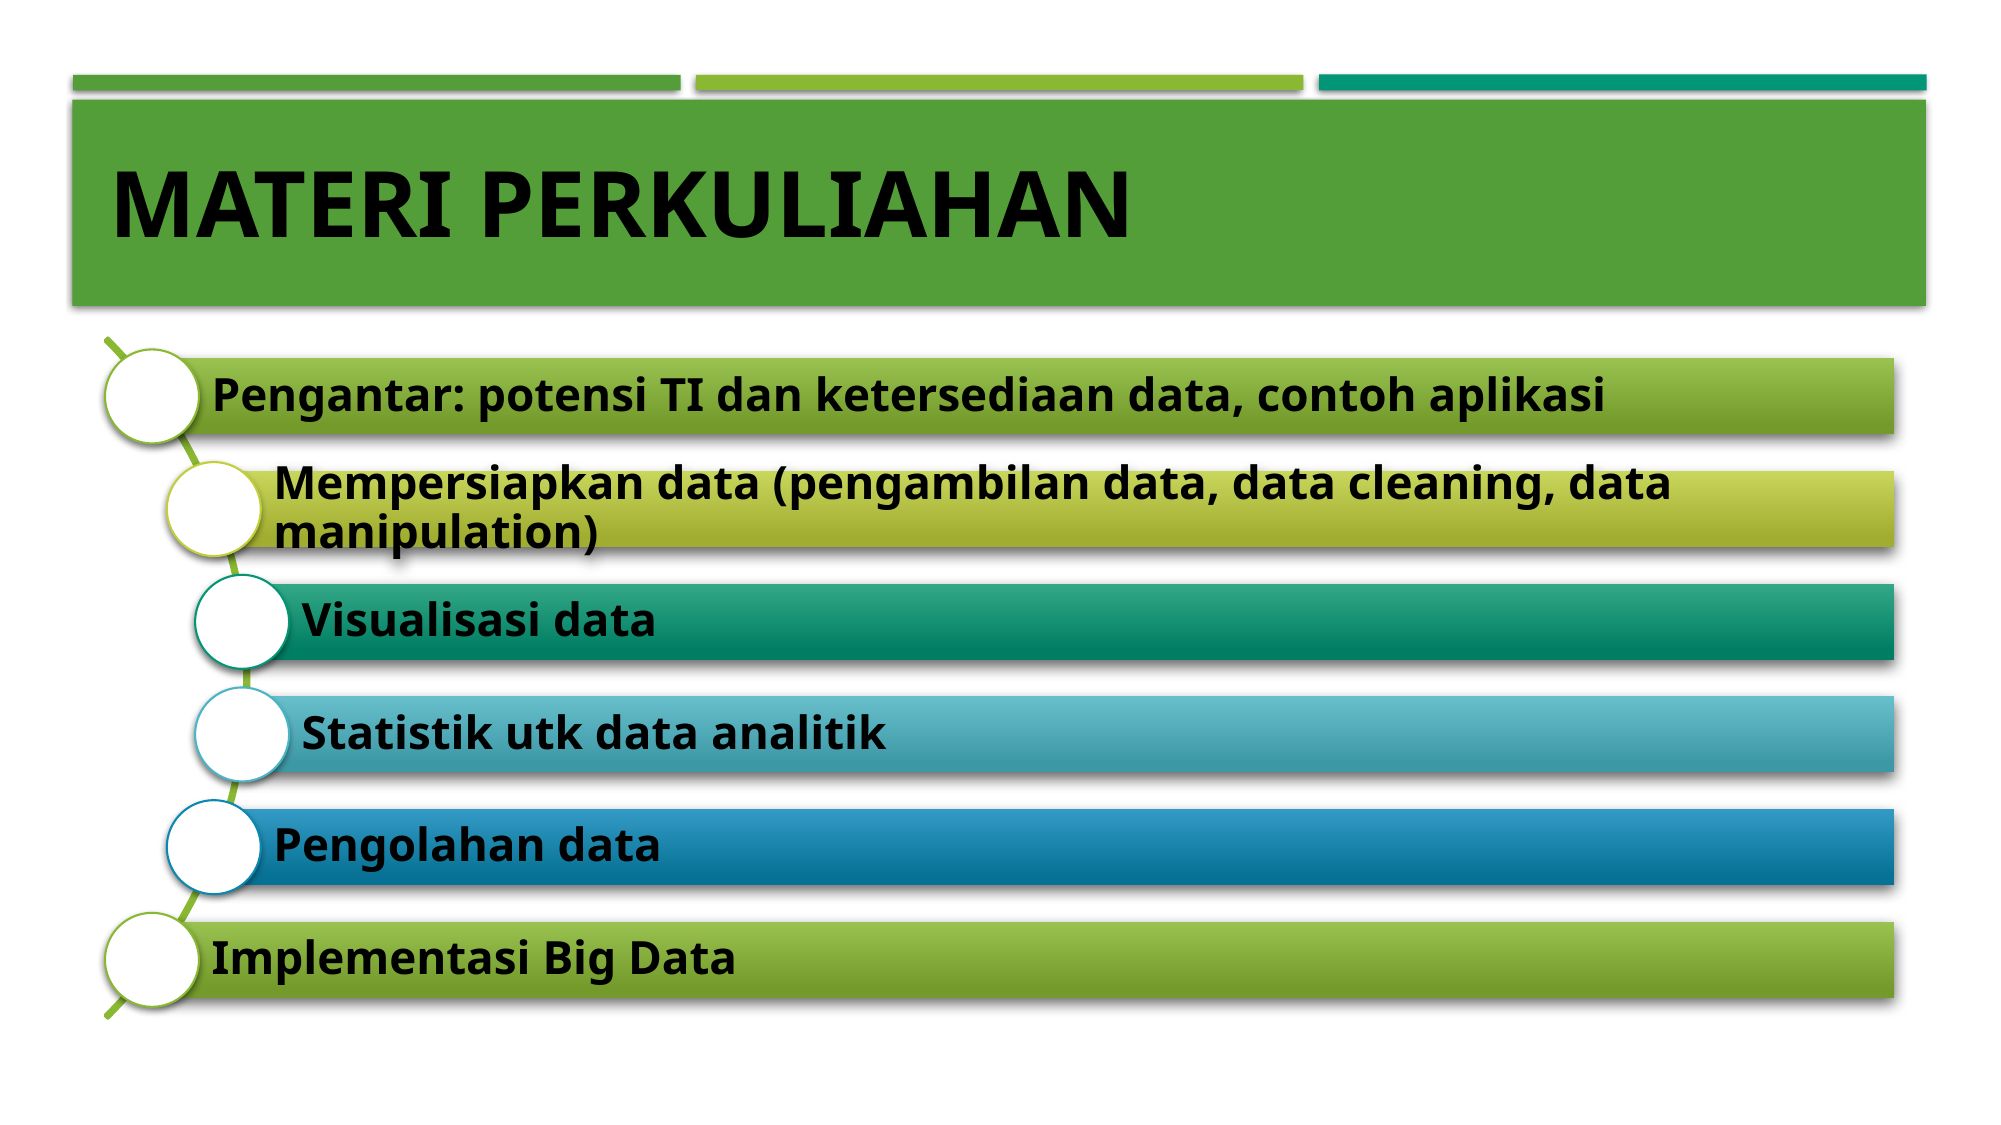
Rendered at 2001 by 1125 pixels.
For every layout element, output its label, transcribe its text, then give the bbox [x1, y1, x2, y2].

title Materi perkuliahan [94, 119, 1904, 282]
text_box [93, 320, 1905, 1036]
